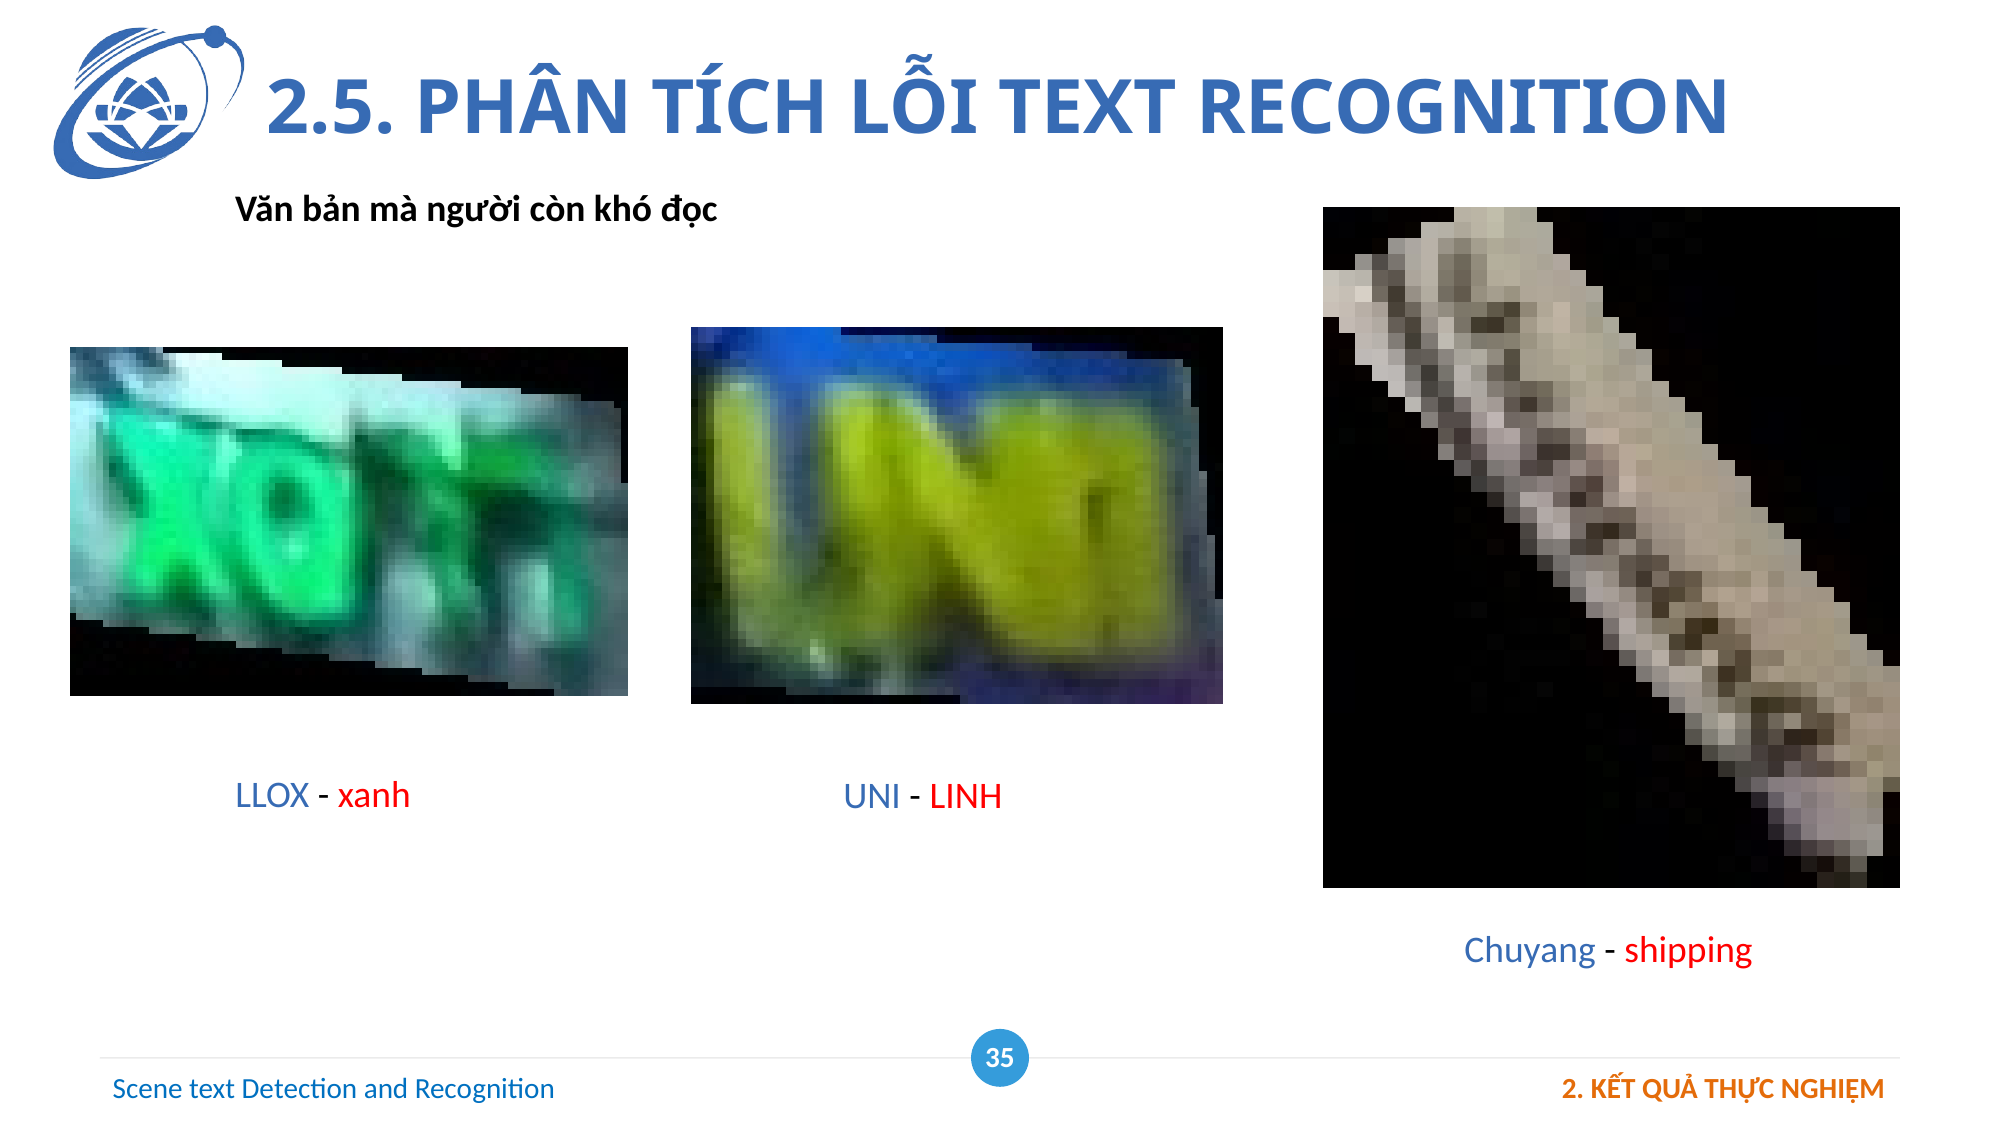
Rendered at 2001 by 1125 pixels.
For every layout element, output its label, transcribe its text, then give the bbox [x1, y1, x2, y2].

text_box LLOX - xanh [220, 762, 449, 823]
text_box 2. KẾT QUẢ THỰC NGHIỆM [1042, 1062, 1900, 1112]
slide_number 35 [957, 1024, 1043, 1088]
picture [70, 347, 629, 697]
text_box Chuyang - shipping [1449, 917, 1772, 978]
text_box Scene text Detection and Recognition [97, 1062, 988, 1112]
picture [691, 327, 1223, 705]
picture [52, 24, 246, 185]
text_box Văn bản mà người còn khó đọc [220, 176, 776, 237]
text_box UNI - LINH [828, 763, 1029, 824]
title 2.5. PHÂN TÍCH LỖI TEXT RECOGNITION [250, 45, 1767, 162]
picture [1323, 207, 1900, 889]
